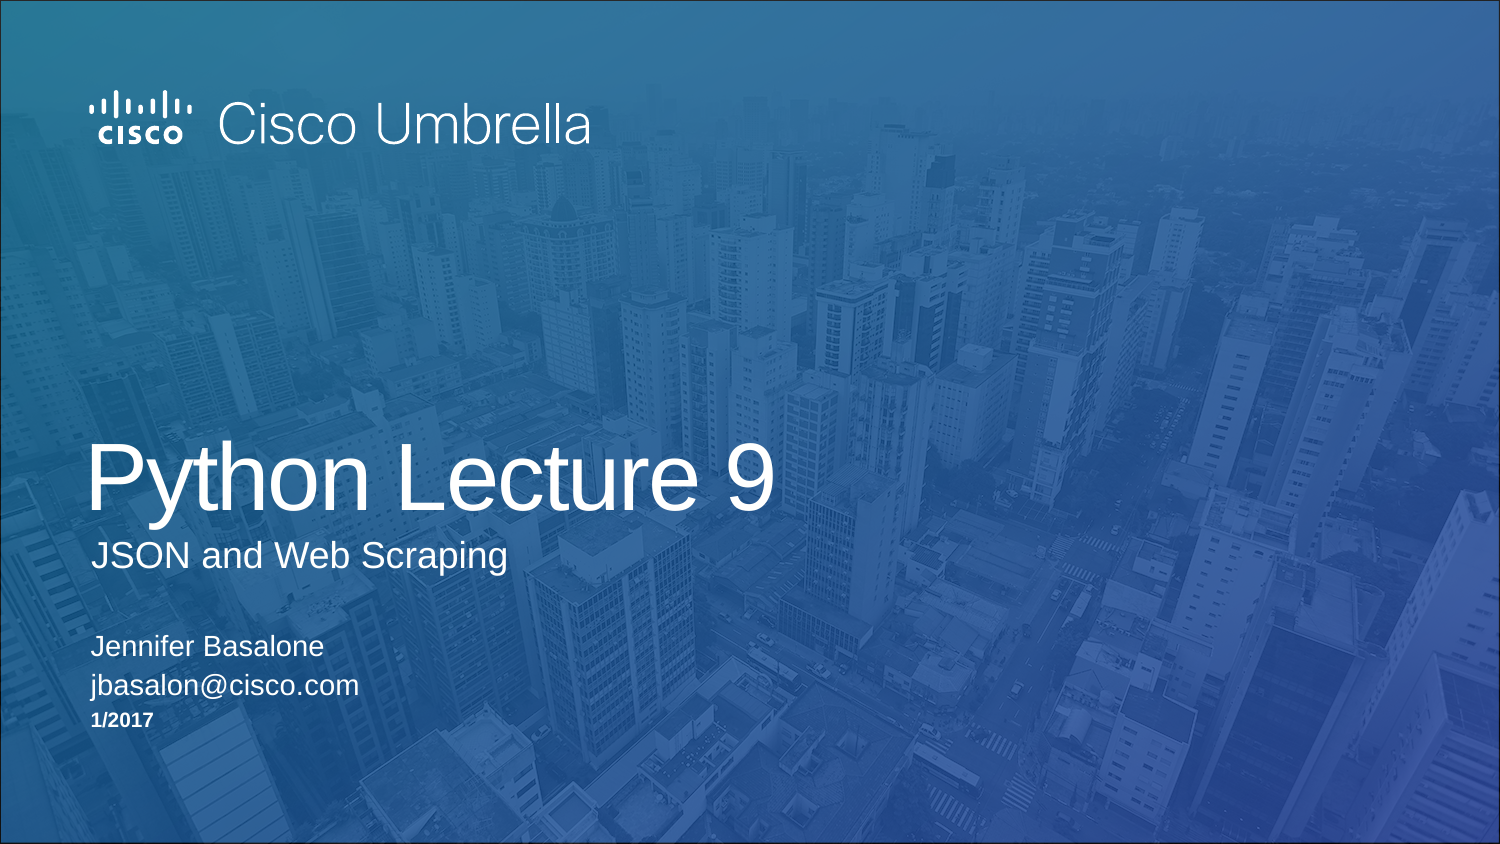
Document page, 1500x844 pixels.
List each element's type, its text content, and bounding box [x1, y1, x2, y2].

list JSON and Web Scraping [76, 539, 1428, 576]
picture [0, 0, 1500, 844]
list jbasalon@cisco.com [75, 670, 1426, 700]
list 1/2017 [75, 700, 1426, 749]
subtitle Jennifer Basalone [75, 622, 1428, 670]
title Python Lecture 9 [69, 433, 1428, 539]
